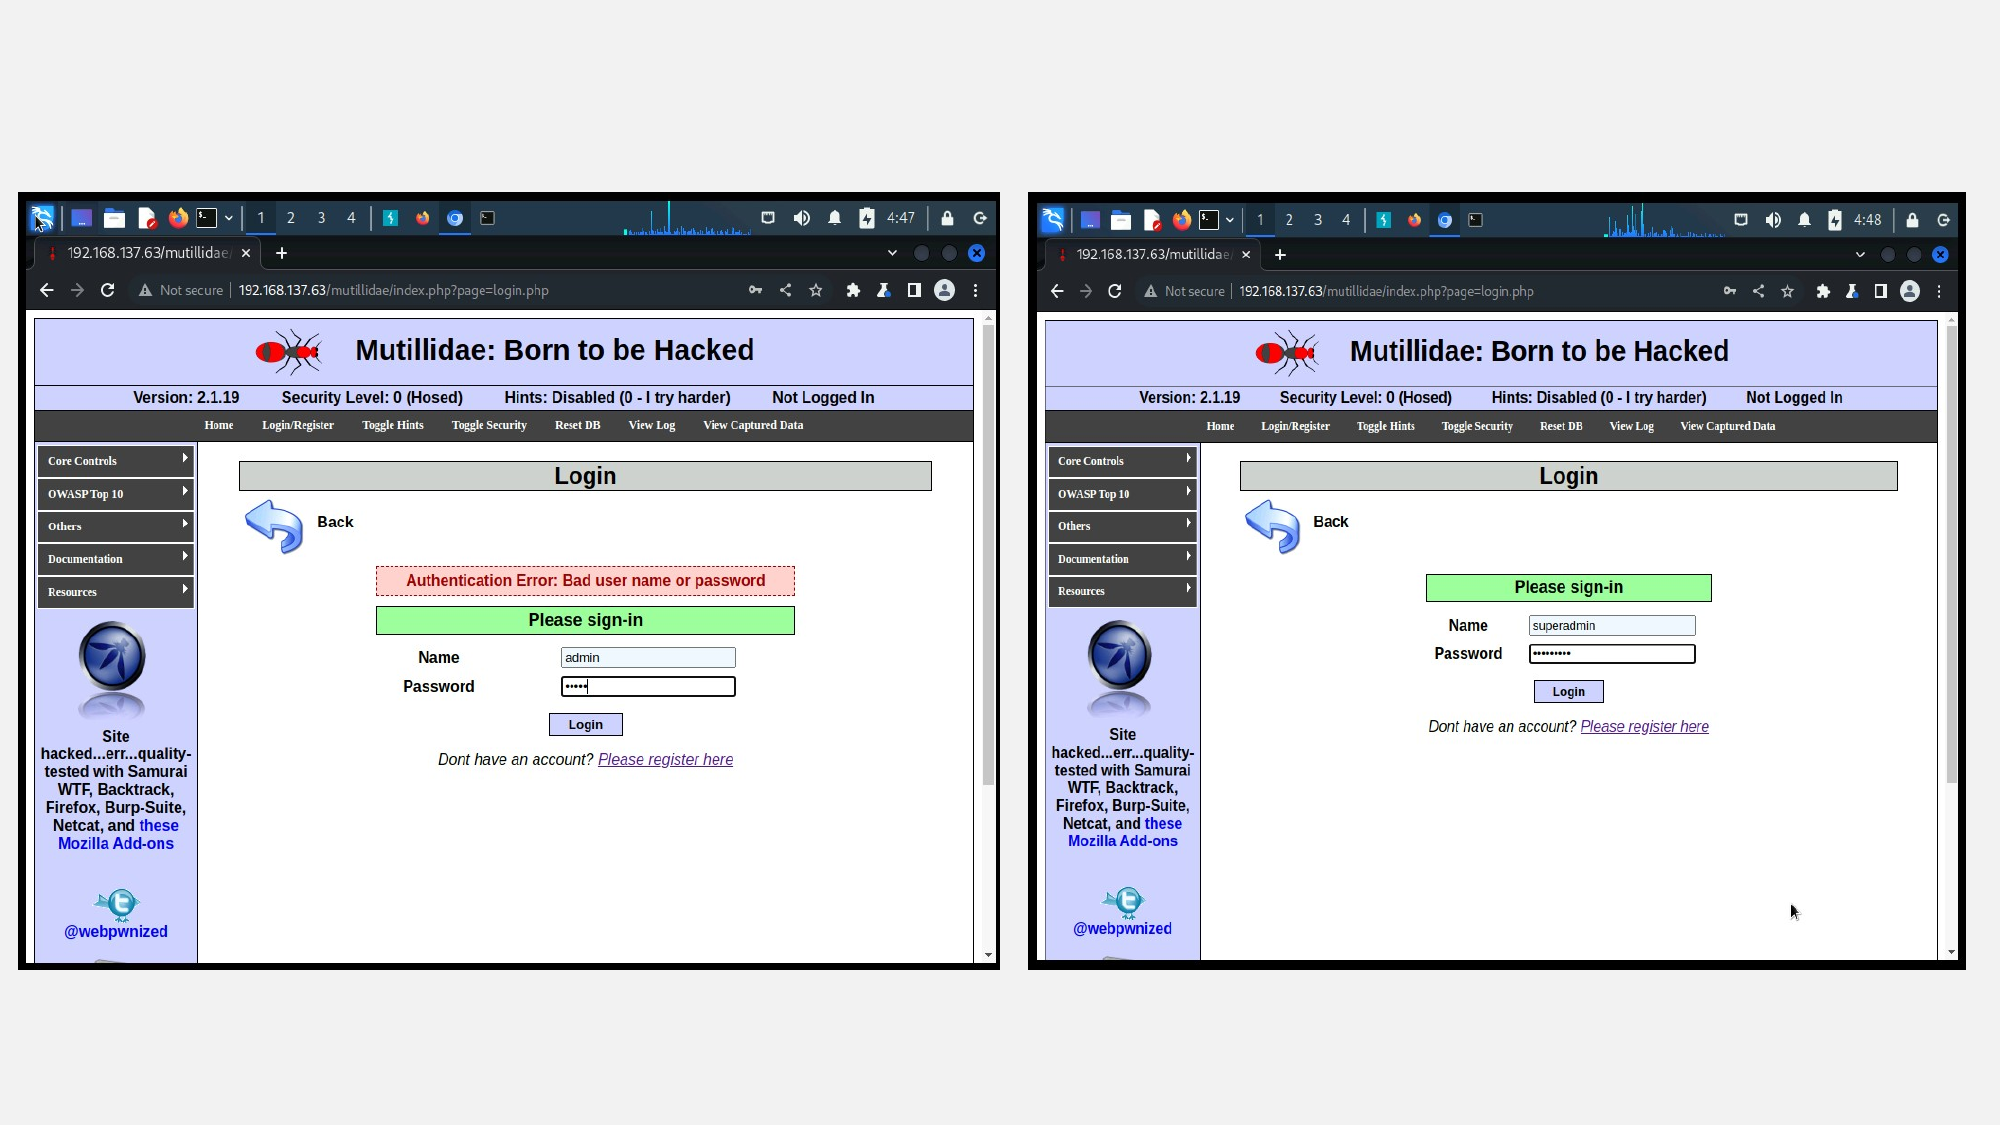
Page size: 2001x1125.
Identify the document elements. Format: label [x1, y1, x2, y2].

picture [1028, 192, 1966, 970]
picture [18, 192, 1000, 970]
